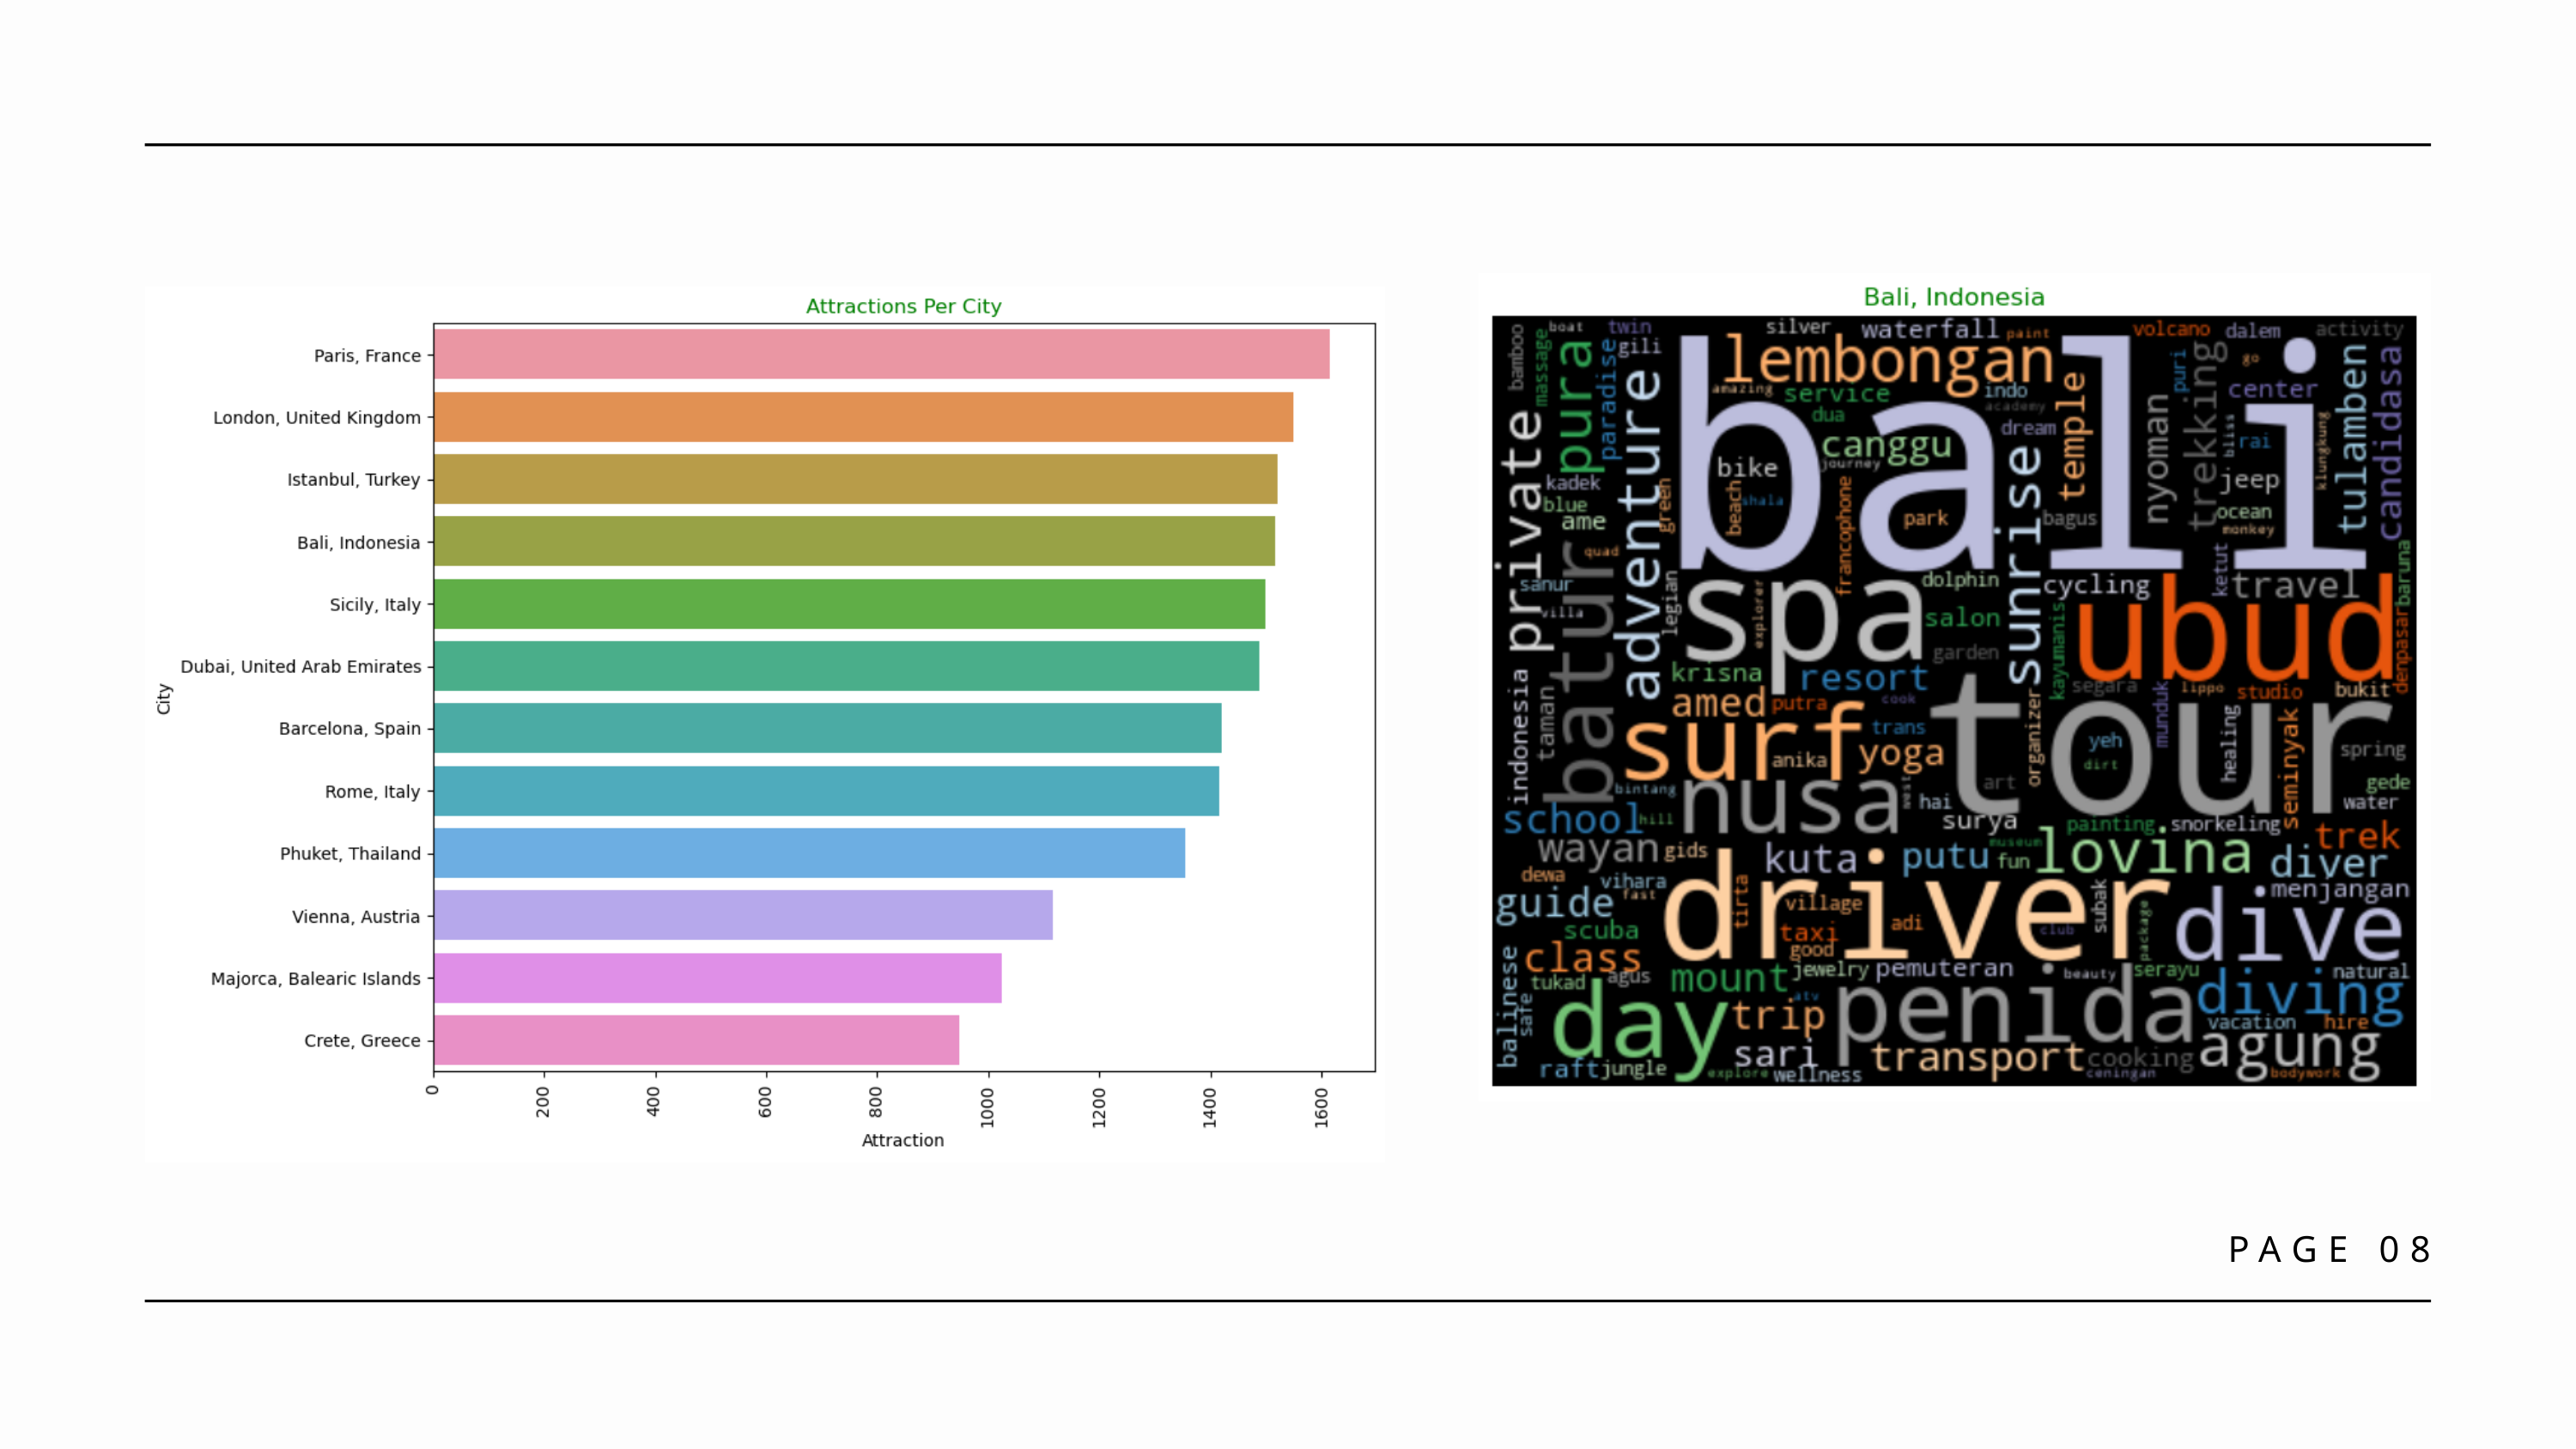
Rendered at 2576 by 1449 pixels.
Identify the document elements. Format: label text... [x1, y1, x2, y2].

text_box [1478, 273, 2432, 1101]
text_box PAGE 08 [2014, 1219, 2432, 1270]
text_box [144, 287, 1386, 1162]
